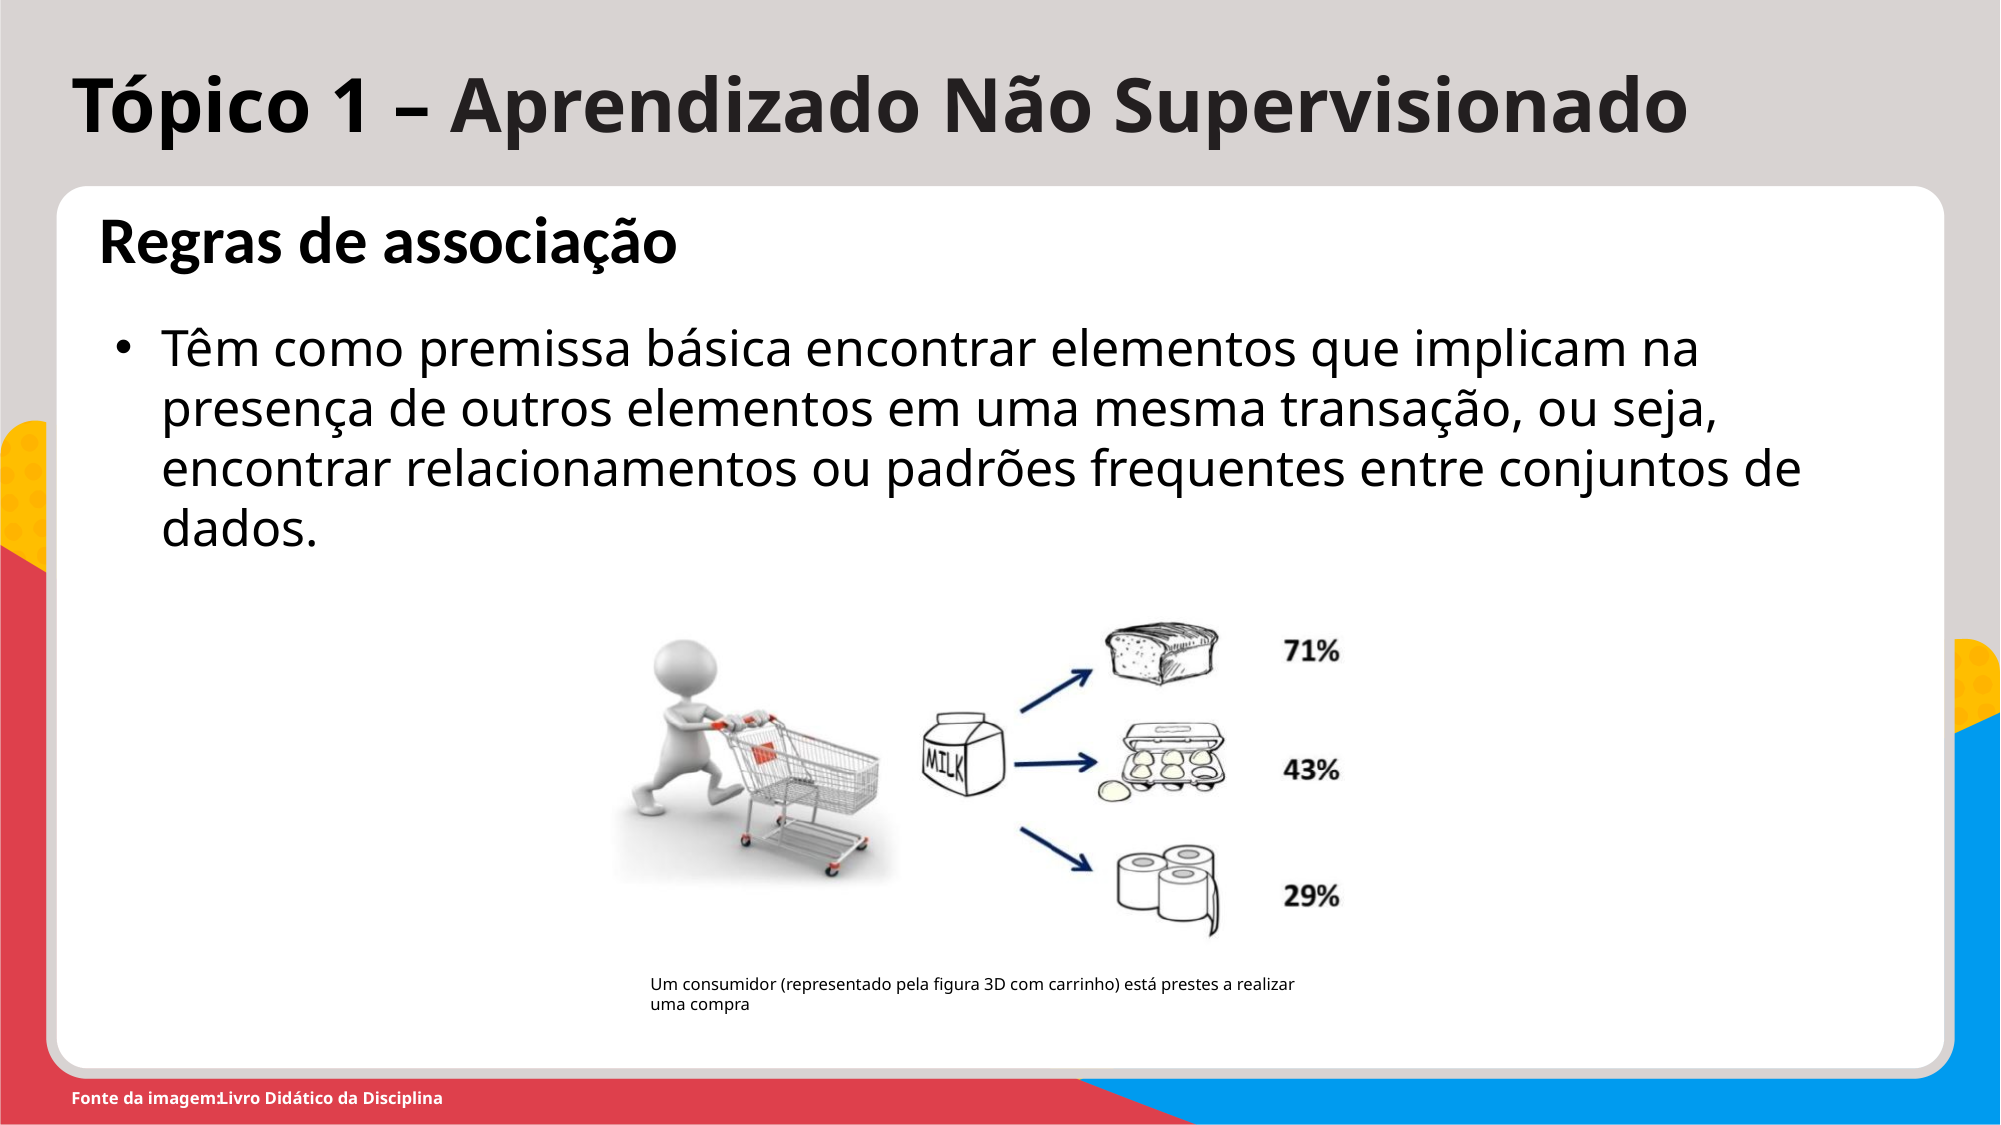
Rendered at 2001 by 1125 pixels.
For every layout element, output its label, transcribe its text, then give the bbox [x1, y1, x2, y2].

text_box Regras de associação [85, 198, 1886, 1011]
text_box Um consumidor (representado pela figura 3D com carrinho) está prestes a realizar uma compra [635, 968, 1314, 1021]
text_box [457, 1010, 465, 1072]
text_box Livro Didático da Disciplina [204, 1082, 1434, 1118]
list Tópico 1 – Aprendizado Não Supervisionado [56, 44, 1944, 173]
text_box Têm como premissa básica encontrar elementos que implicam na presença de outros elementos em uma mesma transação, ou seja, encontrar relacionamentos ou padrões frequentes entre conjuntos de dados. [99, 309, 1915, 565]
picture [0, 0, 2000, 1125]
